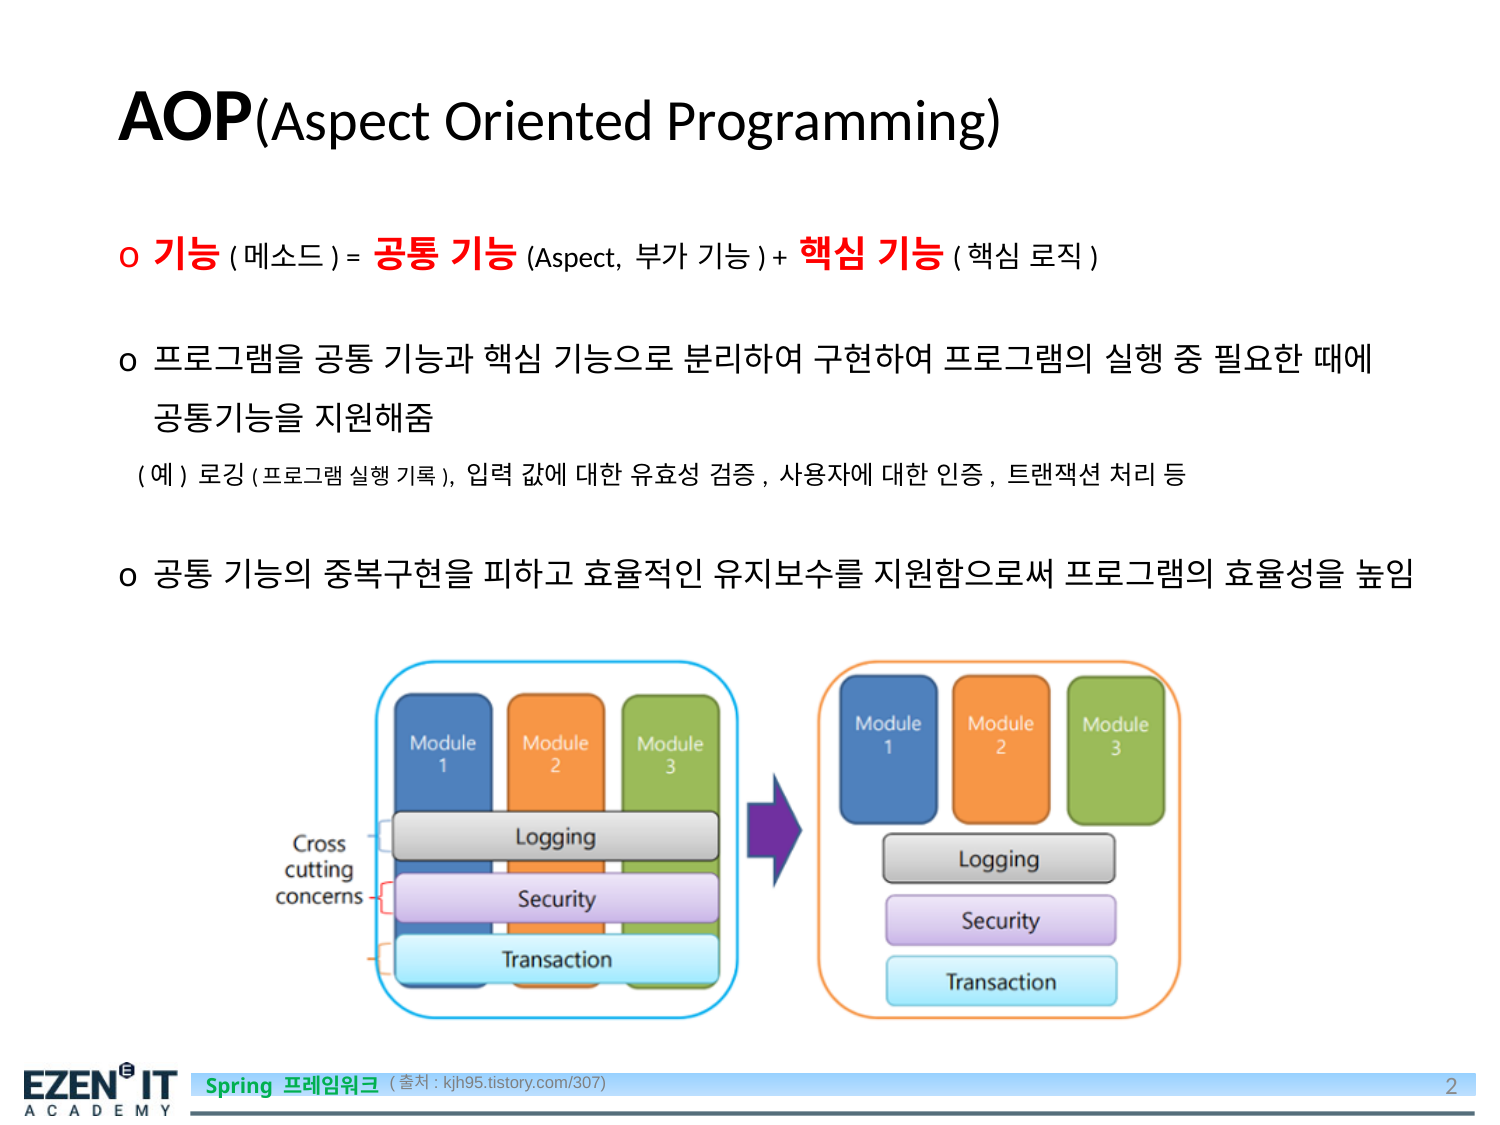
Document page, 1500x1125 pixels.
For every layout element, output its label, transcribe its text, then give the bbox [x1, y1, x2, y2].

picture [24, 1062, 178, 1116]
text_box (출처: kjh95.tistory.com/307) [374, 1064, 675, 1100]
picture [246, 636, 1254, 1036]
slide_number 2 [1405, 1053, 1473, 1117]
title AOP(Aspect Oriented Programming) [103, 59, 1397, 172]
list 기능(메소드) = 공통 기능(Aspect, 부가 기능) + 핵심 기능(핵심 로직) 프로그램을 공통 기능과 핵심 기능으로 분리하여 구현하여 프로그램의 실행 중 필요한 때에 공통기능을 지원해줌 (예) 로깅(프로그램 실행 기록), 입력 값에 대한 유효성 검증, 사용자에 대한 인증, 트랜잭션 처리 등 공통 기능의 중복구현을 피하고 효율적인 유지보수를 지원함으로써 프로그램의 효율성을 높임 [103, 201, 1435, 648]
